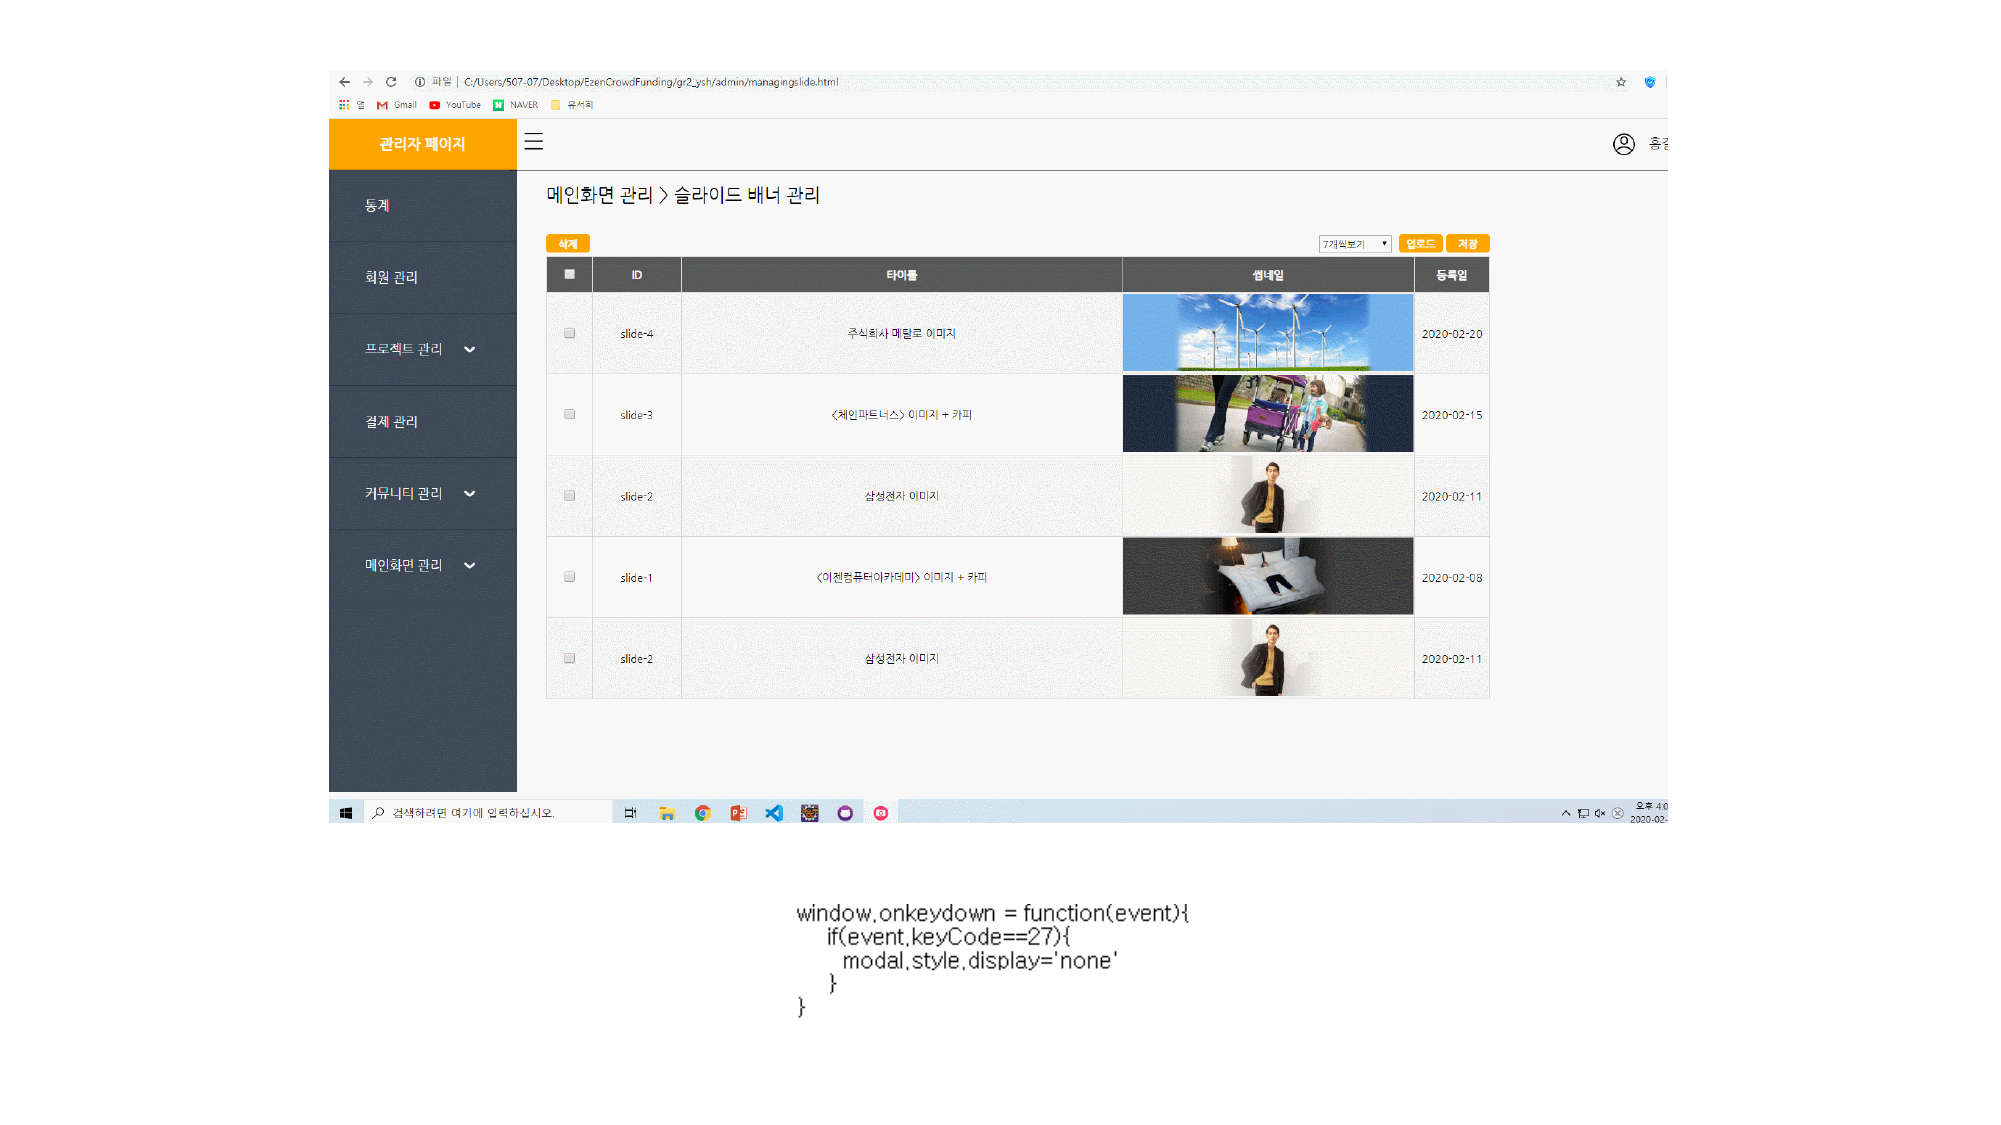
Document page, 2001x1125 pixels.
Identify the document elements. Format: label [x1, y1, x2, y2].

picture [329, 69, 1668, 824]
picture [795, 904, 1202, 1021]
